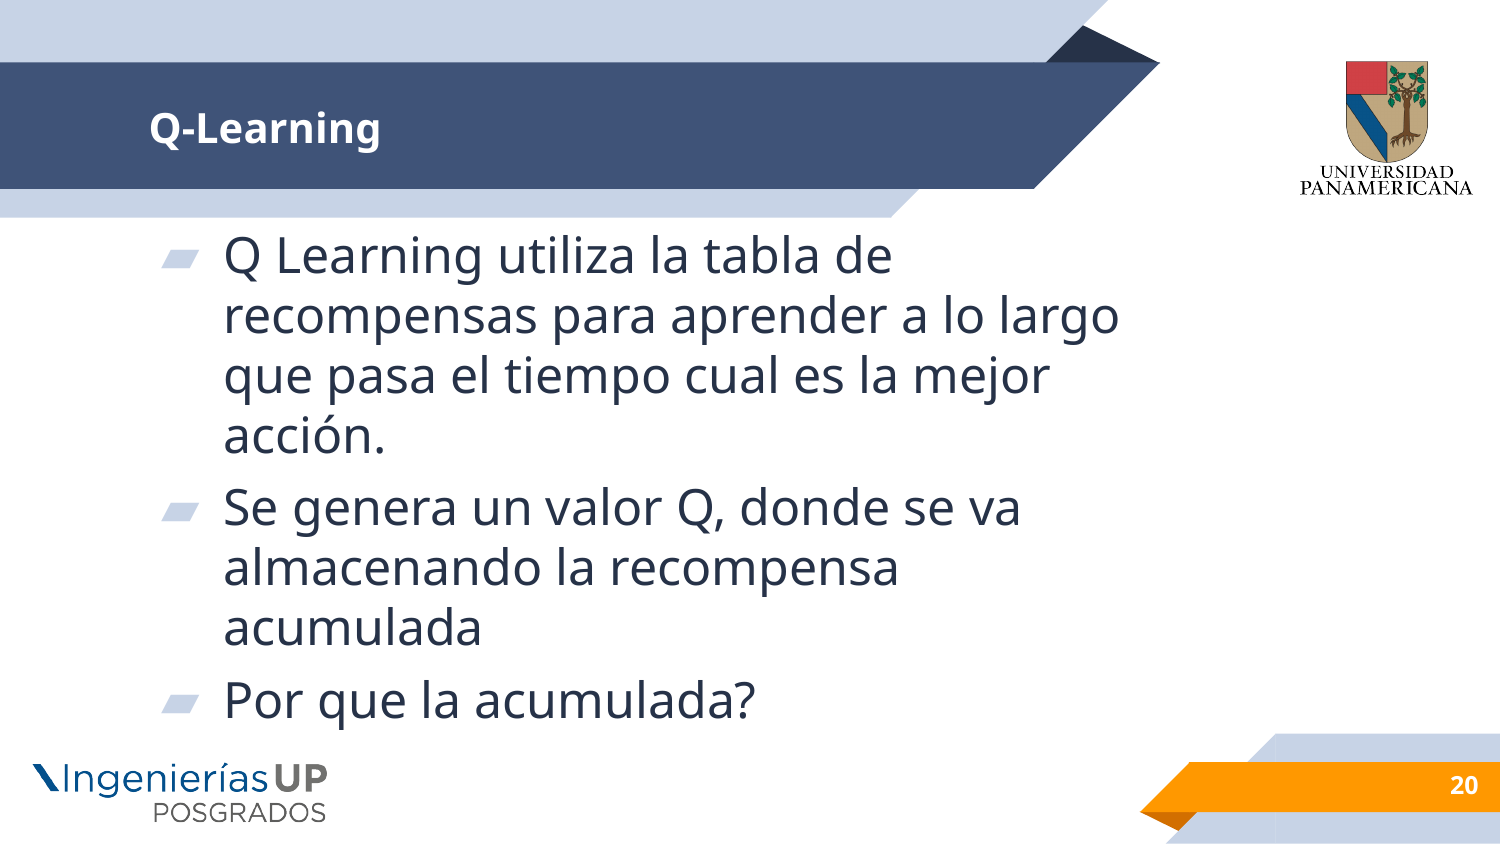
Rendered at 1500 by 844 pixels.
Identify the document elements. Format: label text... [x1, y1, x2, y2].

picture [15, 737, 344, 844]
list Q Learning utiliza la tabla de recompensas para aprender a lo largo que pasa el tiempo cual es la mejor acción. Se genera un valor Q, donde se va almacenando la recompensa acumulada Por que la acumulada? [133, 217, 1140, 734]
slide_number 20 [1249, 760, 1494, 813]
title Q-Learning [133, 64, 1035, 190]
picture [1286, 44, 1490, 210]
